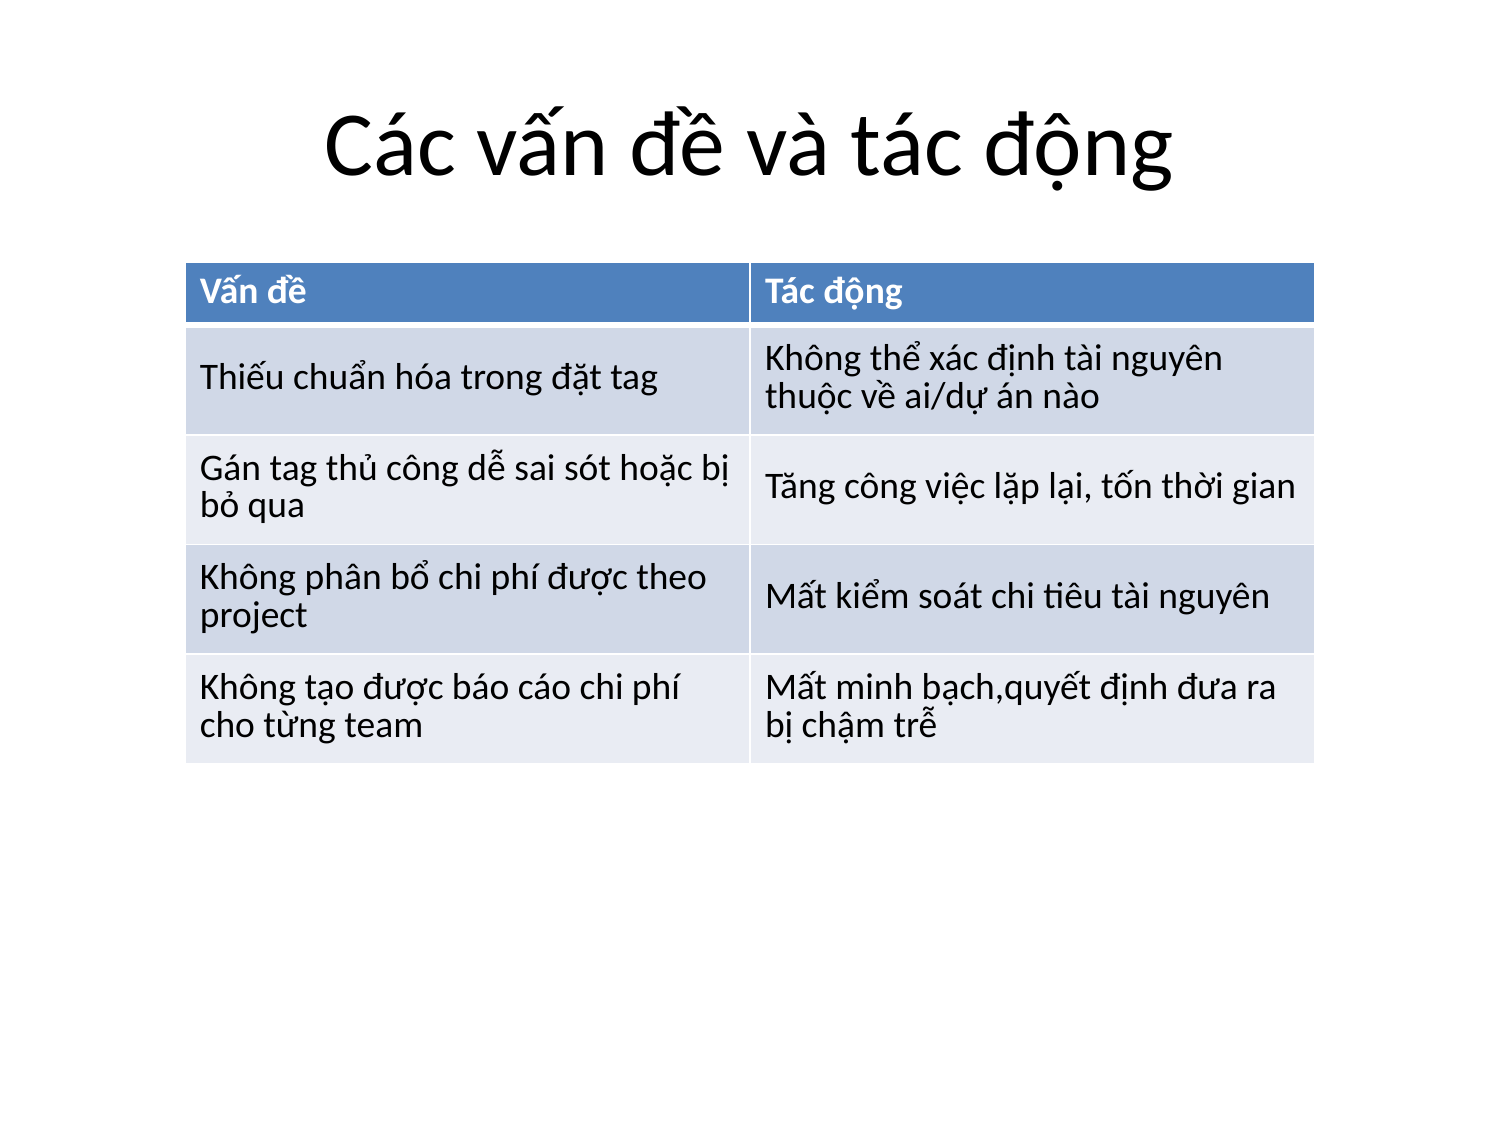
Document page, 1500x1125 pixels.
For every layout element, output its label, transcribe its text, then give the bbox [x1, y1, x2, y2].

table_cell Không tạo được báo cáo chi phí cho từng team [186, 655, 749, 763]
table_cell Không phân bổ chi phí được theo project [186, 545, 749, 653]
table_cell Mất kiểm soát chi tiêu tài nguyên [751, 545, 1314, 653]
title Các vấn đề và tác động [75, 45, 1425, 233]
table_header Tác động [751, 263, 1314, 322]
table_cell Tăng công việc lặp lại, tốn thời gian [751, 436, 1314, 544]
table_cell Gán tag thủ công dễ sai sót hoặc bị bỏ qua [186, 436, 749, 544]
table_cell Thiếu chuẩn hóa trong đặt tag [186, 328, 749, 434]
table_cell Mất minh bạch,quyết định đưa ra bị chậm trễ [751, 655, 1314, 763]
table_cell Không thể xác định tài nguyên thuộc về ai/dự án nào [751, 328, 1314, 434]
table_header Vấn đề [186, 263, 749, 322]
